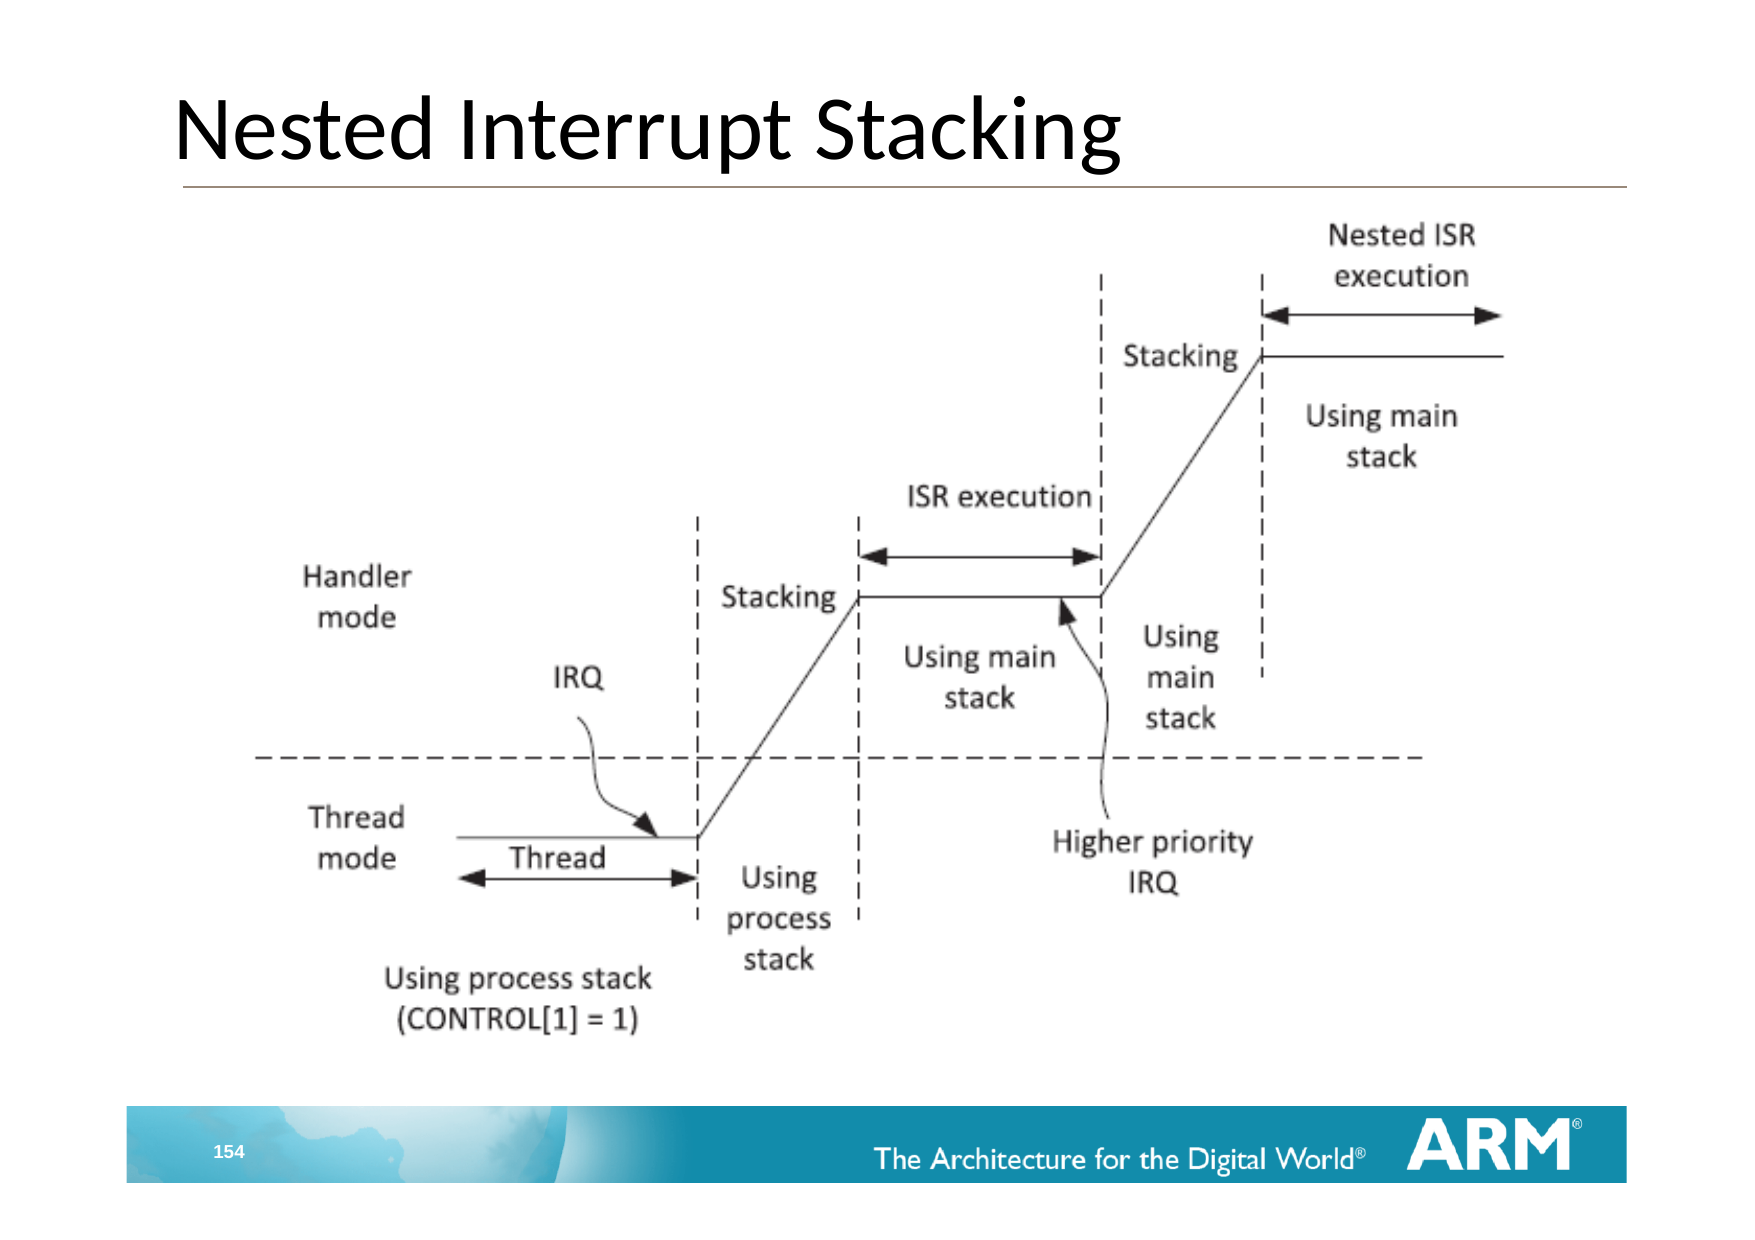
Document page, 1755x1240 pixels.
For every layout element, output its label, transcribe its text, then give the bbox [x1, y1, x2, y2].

title Nested Interrupt Stacking [173, 80, 1581, 172]
slide_number 154 [198, 1139, 287, 1187]
picture [126, 1106, 1627, 1183]
picture [235, 191, 1519, 1049]
